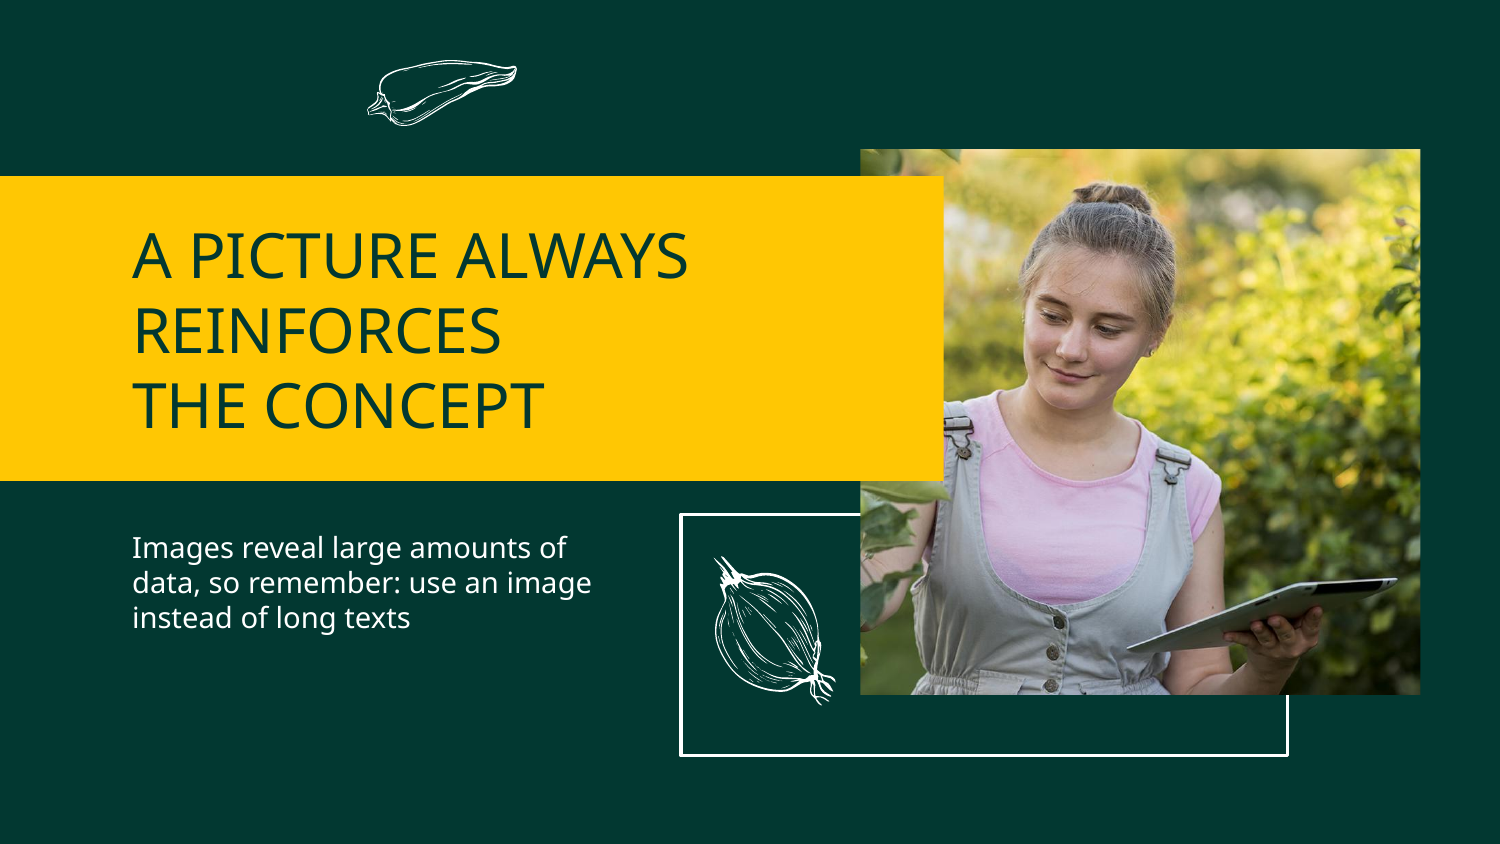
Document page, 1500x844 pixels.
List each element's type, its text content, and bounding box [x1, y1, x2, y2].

picture [860, 149, 1421, 695]
text_box [681, 514, 855, 578]
subtitle Images reveal large amounts of data, so remember: use an image instead of long texts [116, 514, 621, 663]
text_box [0, 176, 855, 481]
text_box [675, 580, 855, 684]
title A PICTURE ALWAYS REINFORCES THE CONCEPT [116, 197, 855, 460]
text_box [681, 692, 1288, 756]
